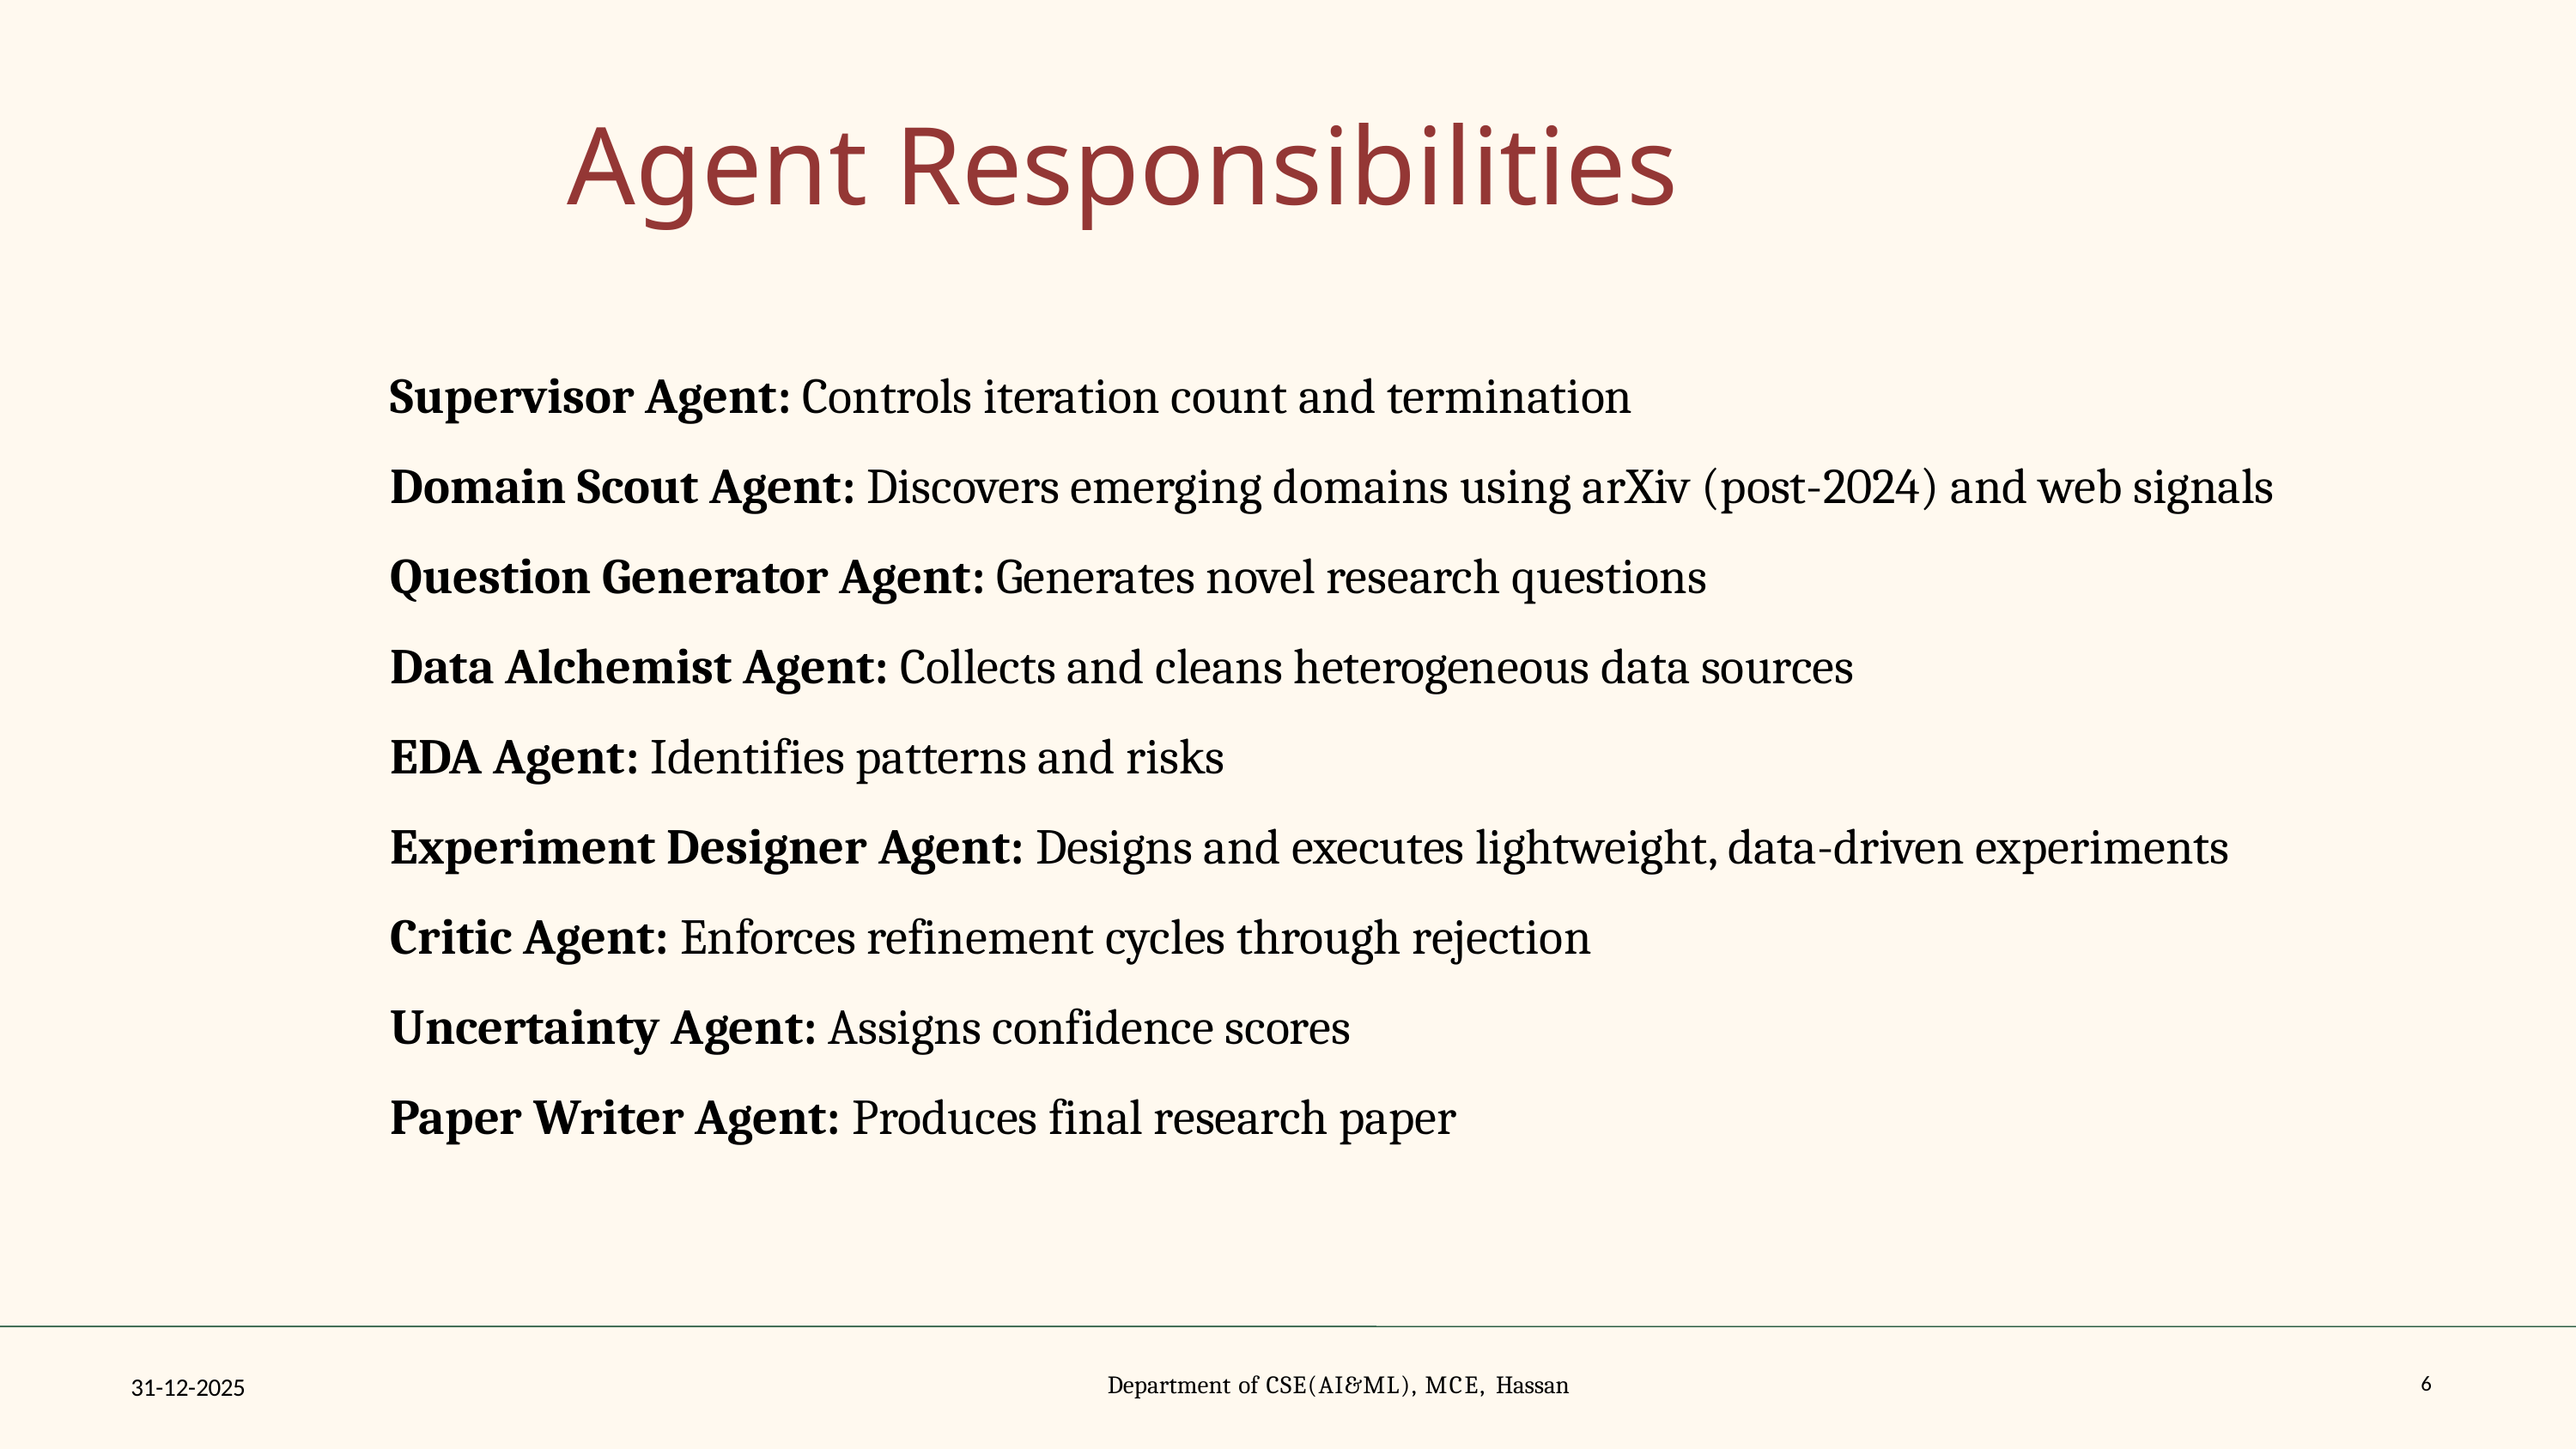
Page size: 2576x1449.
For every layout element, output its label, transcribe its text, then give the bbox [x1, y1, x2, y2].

footer Department of CSE(AI&ML), MCE, Hassan [1105, 1367, 1589, 1449]
slide_number 6 [2419, 1369, 2450, 1449]
text_box Supervisor Agent: Controls iteration count and termination Domain Scout Agent: Discovers emerging domains using arXiv (post-2024) and web signals Question Generator Agent: Generates novel research questions Data Alchemist Agent: Collects and cleans heterogeneous data sources EDA Agent: Identifies patterns and risks Experiment Designer Agent: Designs and executes lightweight, data-driven experiments Critic Agent: Enforces refinement cycles through rejection Uncertainty Agent: Assigns confidence scores Paper Writer Agent: Produces final research paper [378, 327, 2288, 1211]
title Agent Responsibilities [565, 95, 2012, 327]
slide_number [129, 1370, 252, 1449]
